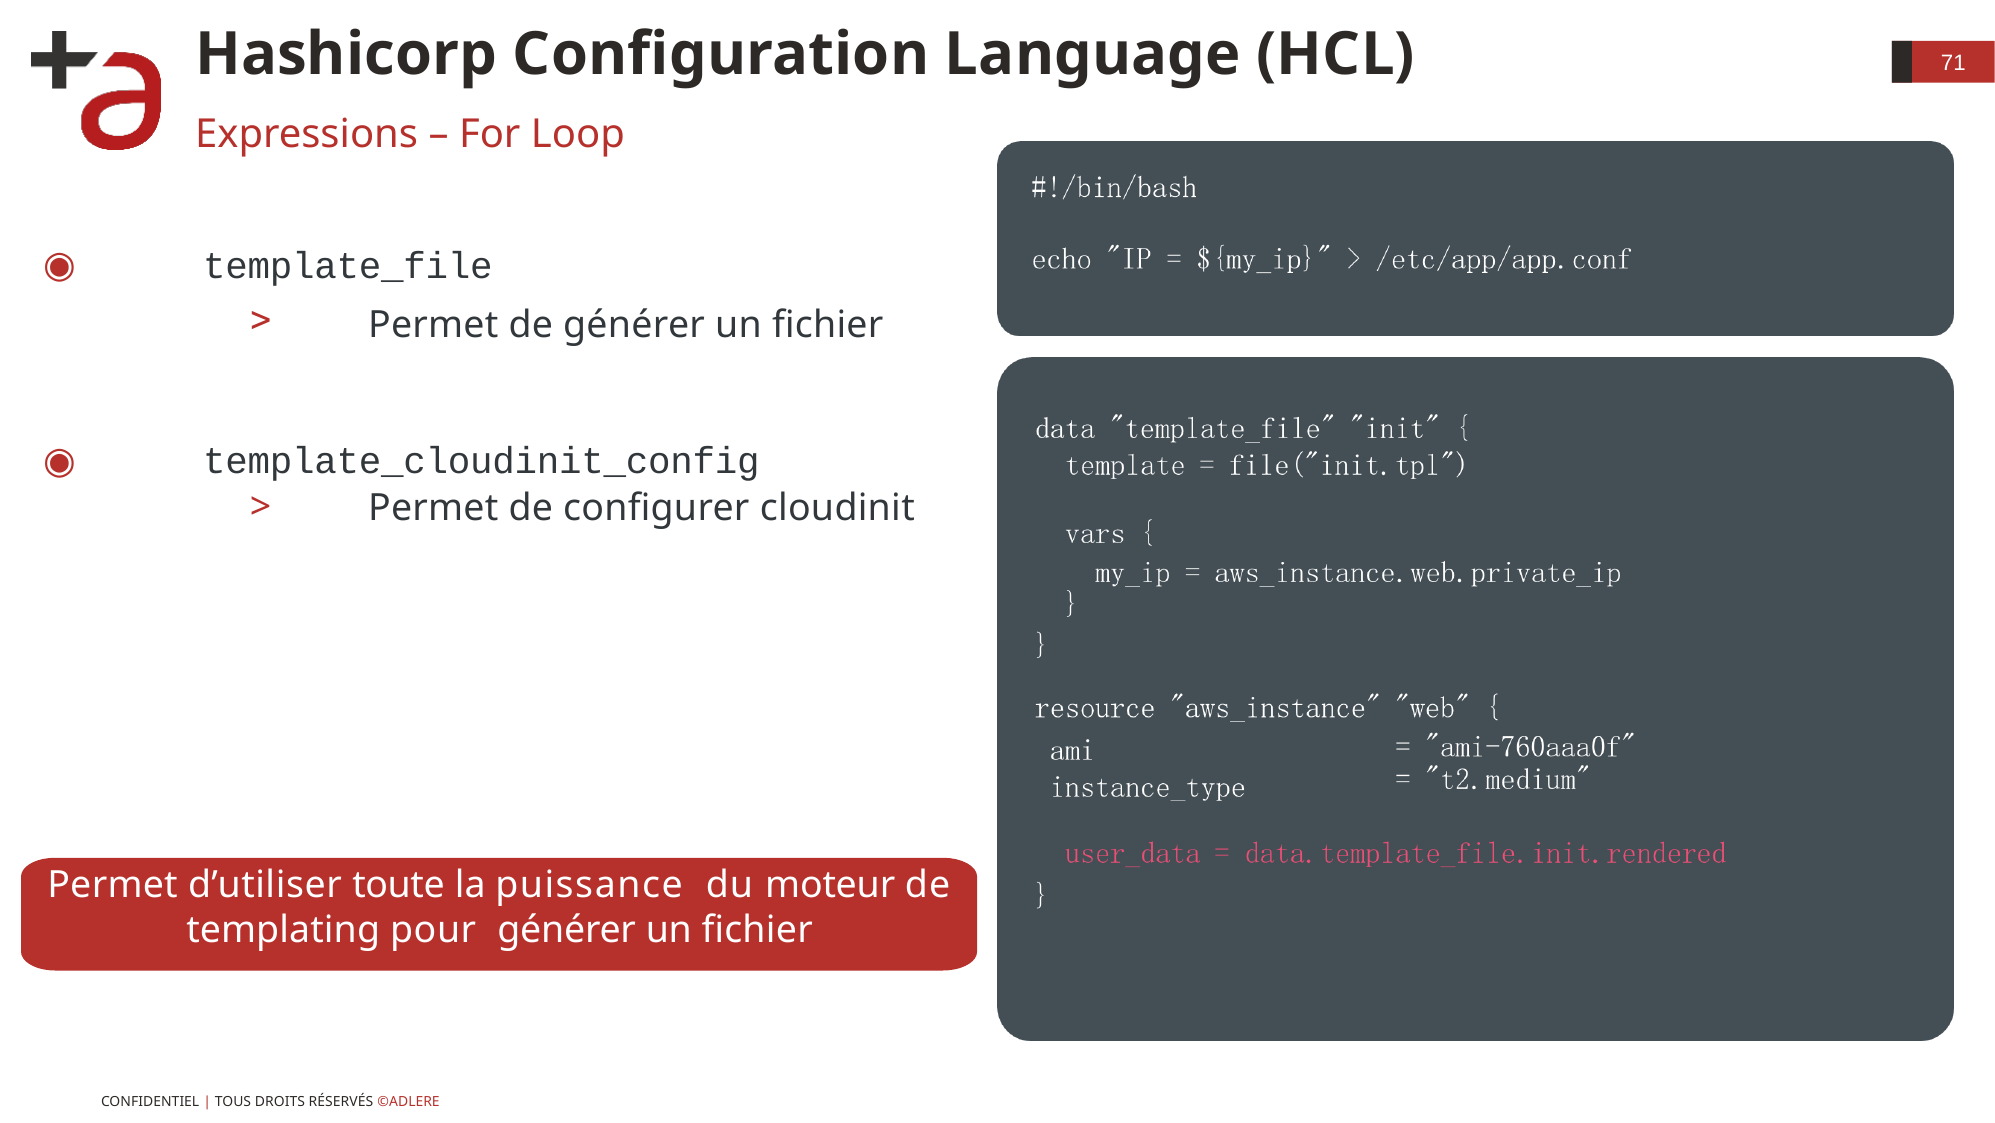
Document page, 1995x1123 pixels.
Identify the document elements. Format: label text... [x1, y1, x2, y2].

text_box Permet d’utiliser toute la puissance du moteur de templating pour générer un ﬁchier [0, 857, 997, 950]
title Hashicorp Configuration Language (HCL) [180, 23, 1838, 95]
picture [997, 141, 1954, 1041]
picture [31, 31, 161, 150]
text_box template_file Permet de générer un fichier template_cloudinit_config Permet de configurer cloudinit [41, 220, 997, 529]
subtitle Expressions – For Loop [180, 100, 1838, 172]
slide_number 71 [1912, 41, 1995, 82]
text_box [21, 950, 978, 971]
